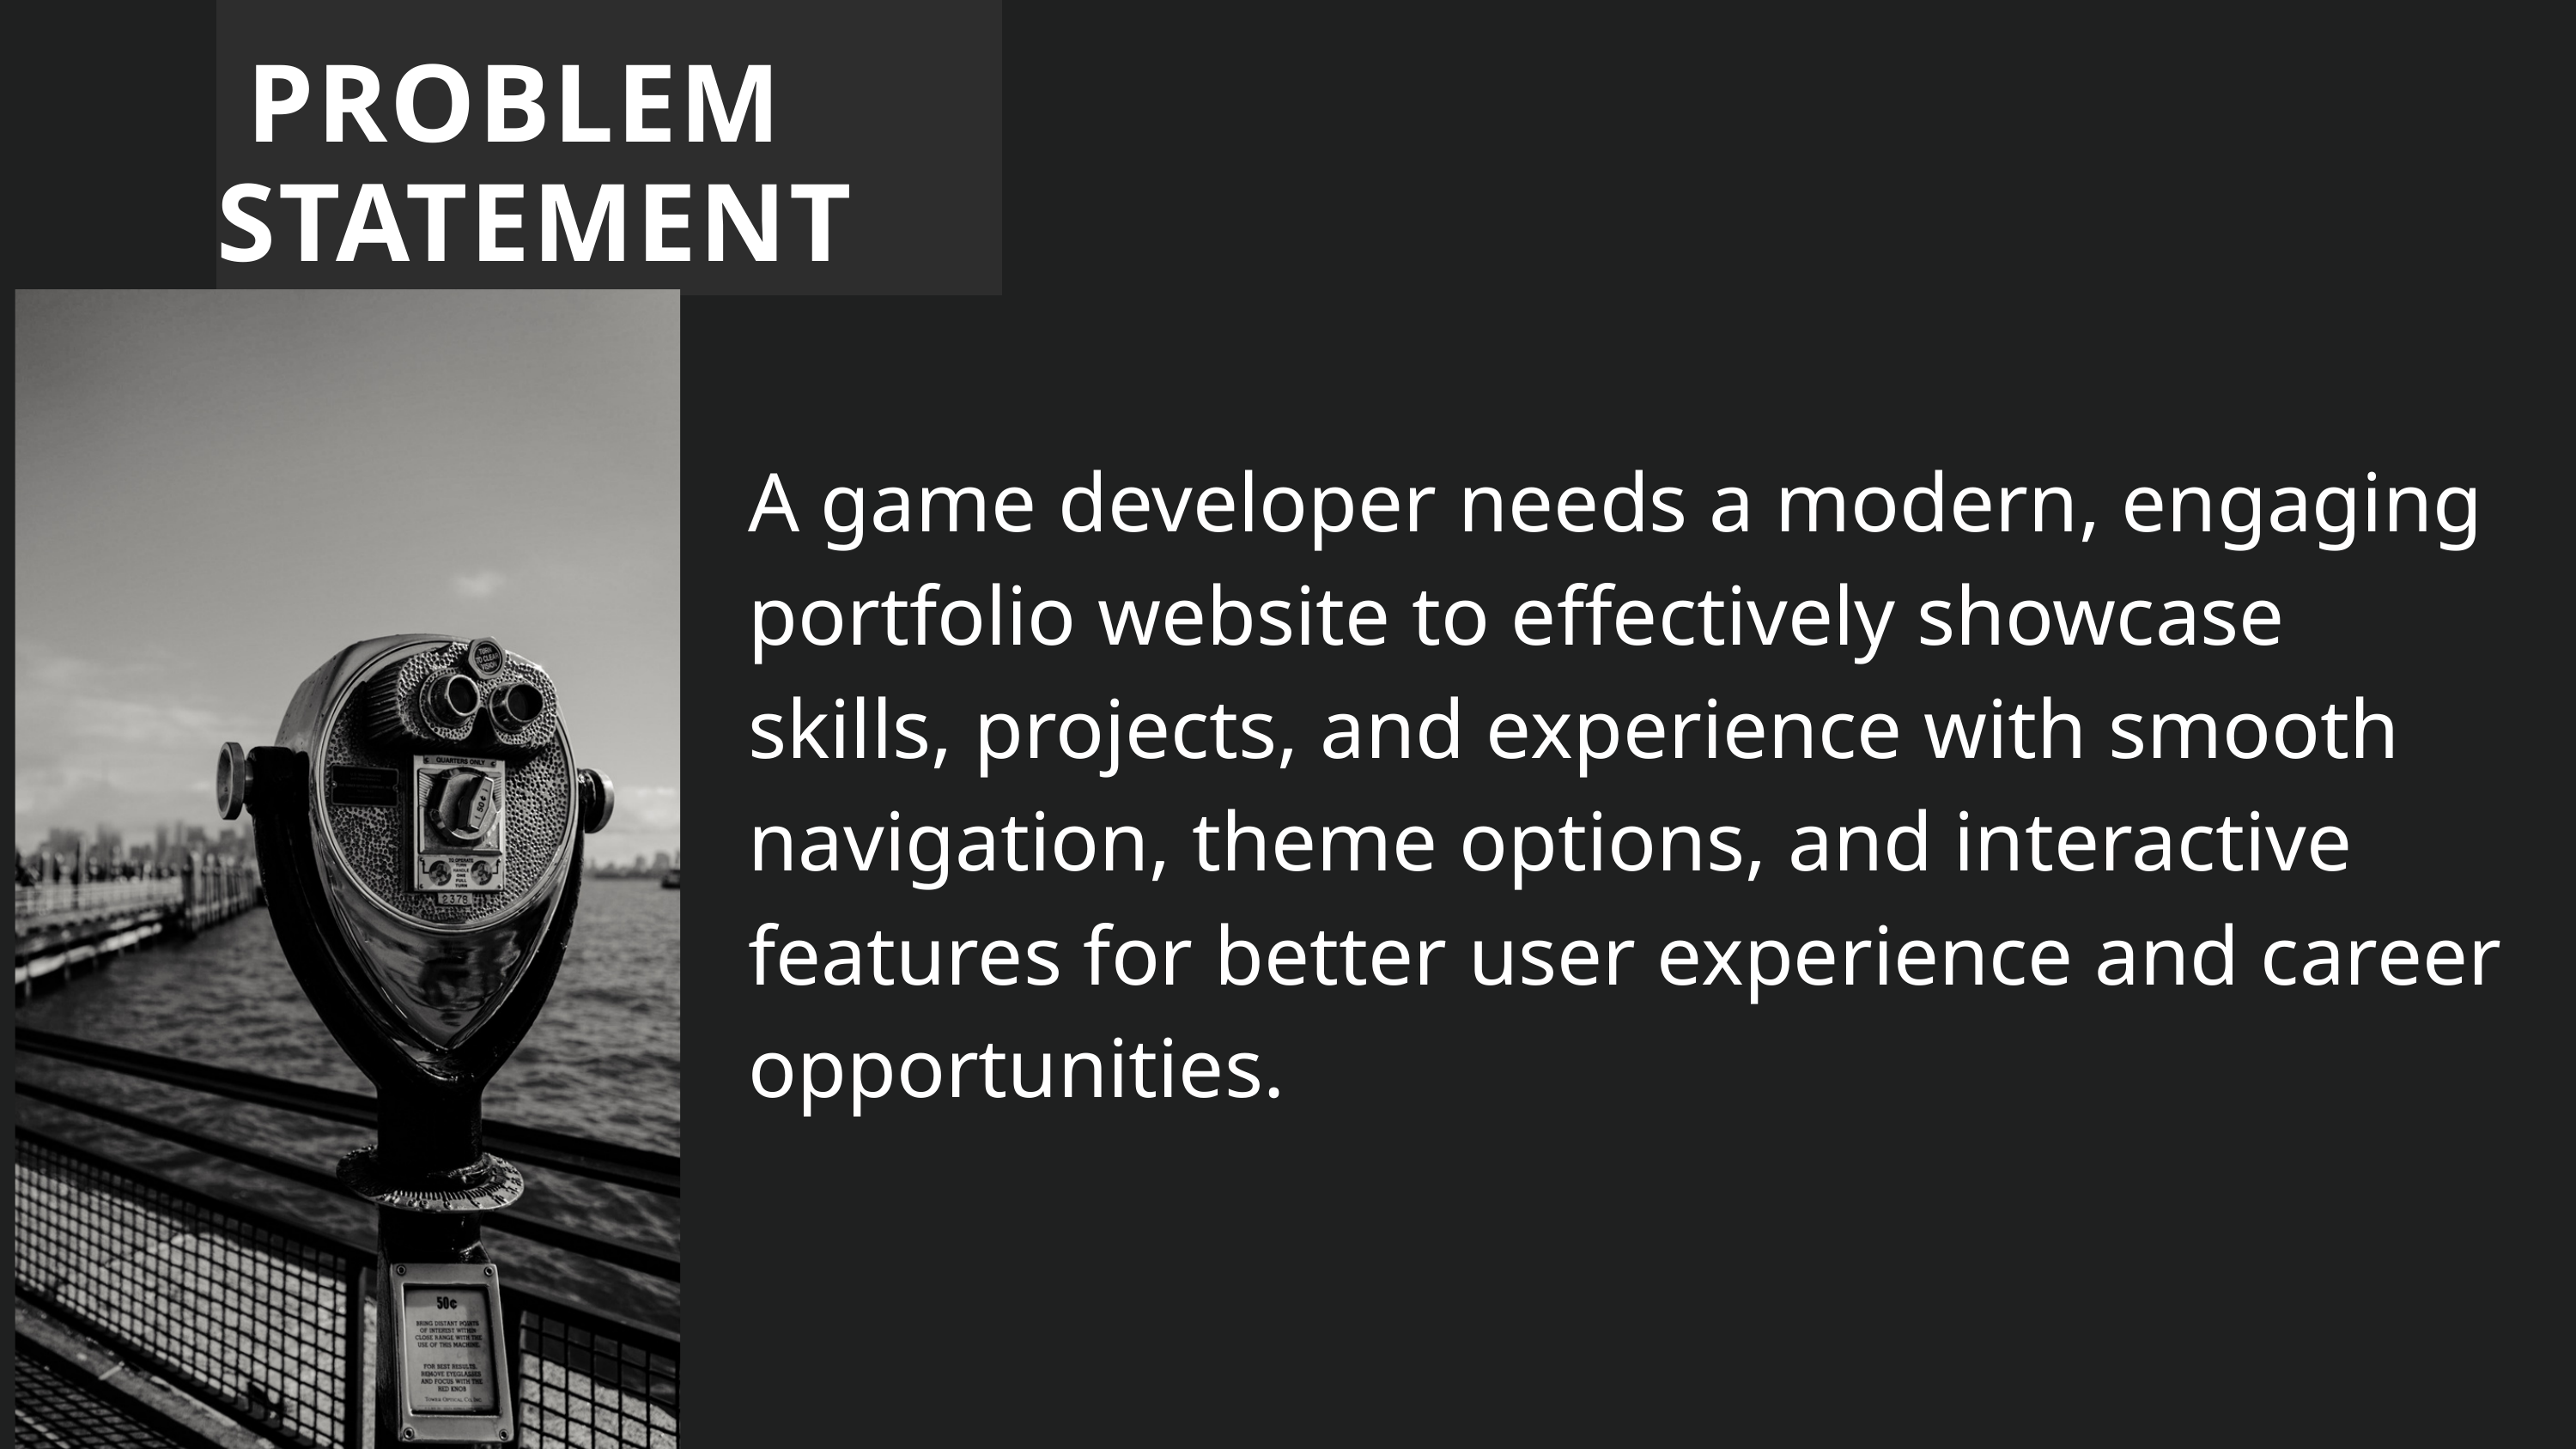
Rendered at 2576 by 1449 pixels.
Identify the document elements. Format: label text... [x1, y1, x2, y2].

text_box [216, 0, 1003, 296]
text_box A game developer needs a modern, engaging portfolio website to effectively showcase skills, projects, and experience with smooth navigation, theme options, and interactive features for better user experience and career opportunities. [748, 433, 2510, 1114]
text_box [15, 289, 681, 1449]
text_box PROBLEM STATEMENT [684, 44, 1199, 403]
